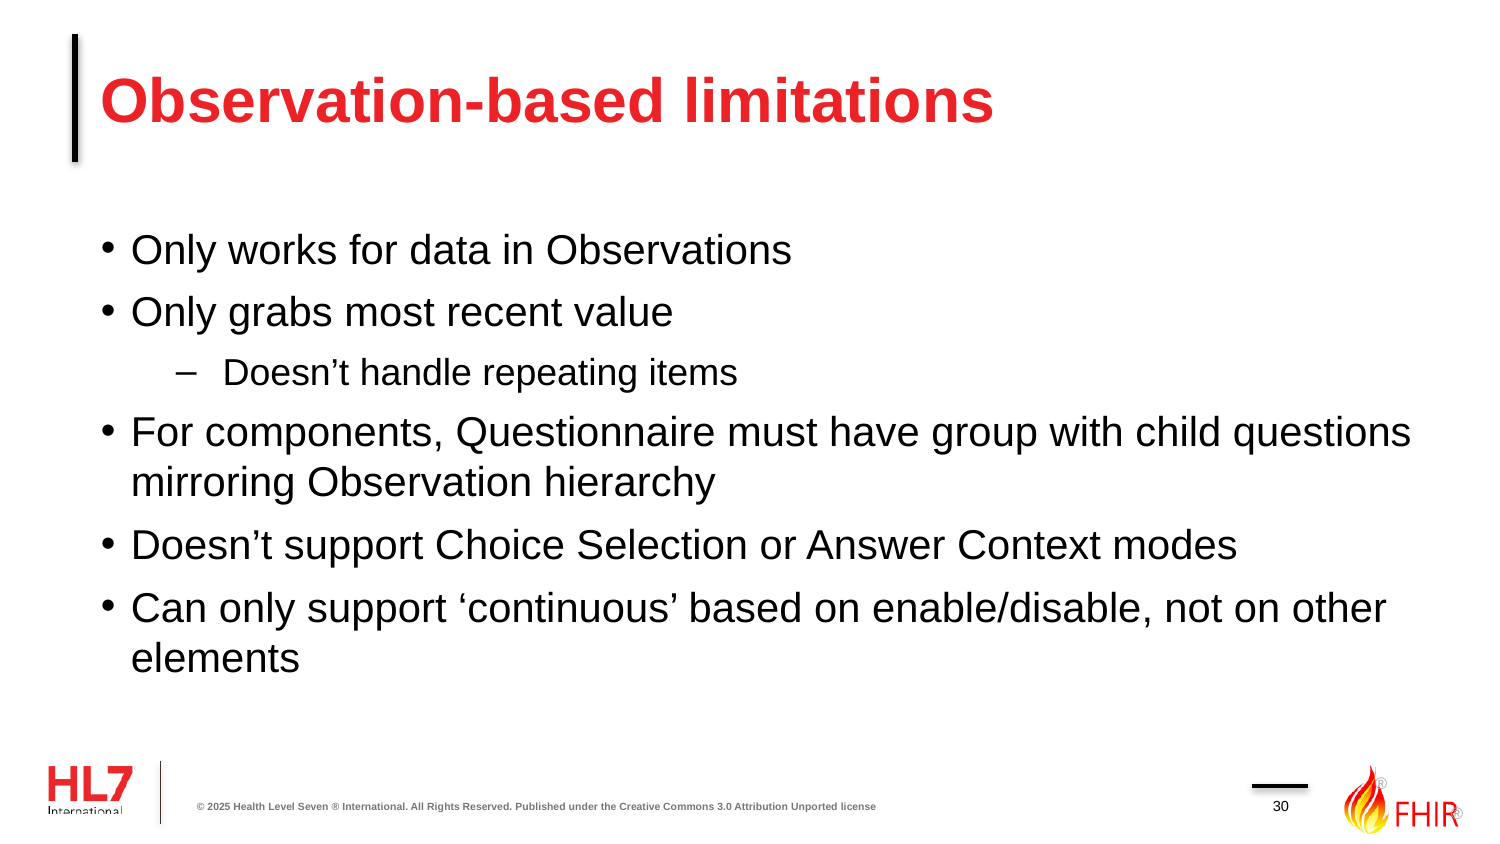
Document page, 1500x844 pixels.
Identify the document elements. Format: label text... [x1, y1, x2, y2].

title Observation-based limitations [100, 33, 1451, 163]
list Only works for data in Observations Only grabs most recent value Doesn’t handle repeating items For components, Questionnaire must have group with child questions mirroring Observation hierarchy Doesn’t support Choice Selection or Answer Context modes Can only support ‘continuous’ based on enable/disable, not on other elements [100, 222, 1451, 731]
slide_number 30 [1258, 786, 1304, 814]
picture [1339, 760, 1463, 837]
footer © 2025 Health Level Seven ® International. All Rights Reserved. Published under the Creative Commons 3.0 Attribution Unported license [196, 786, 941, 813]
